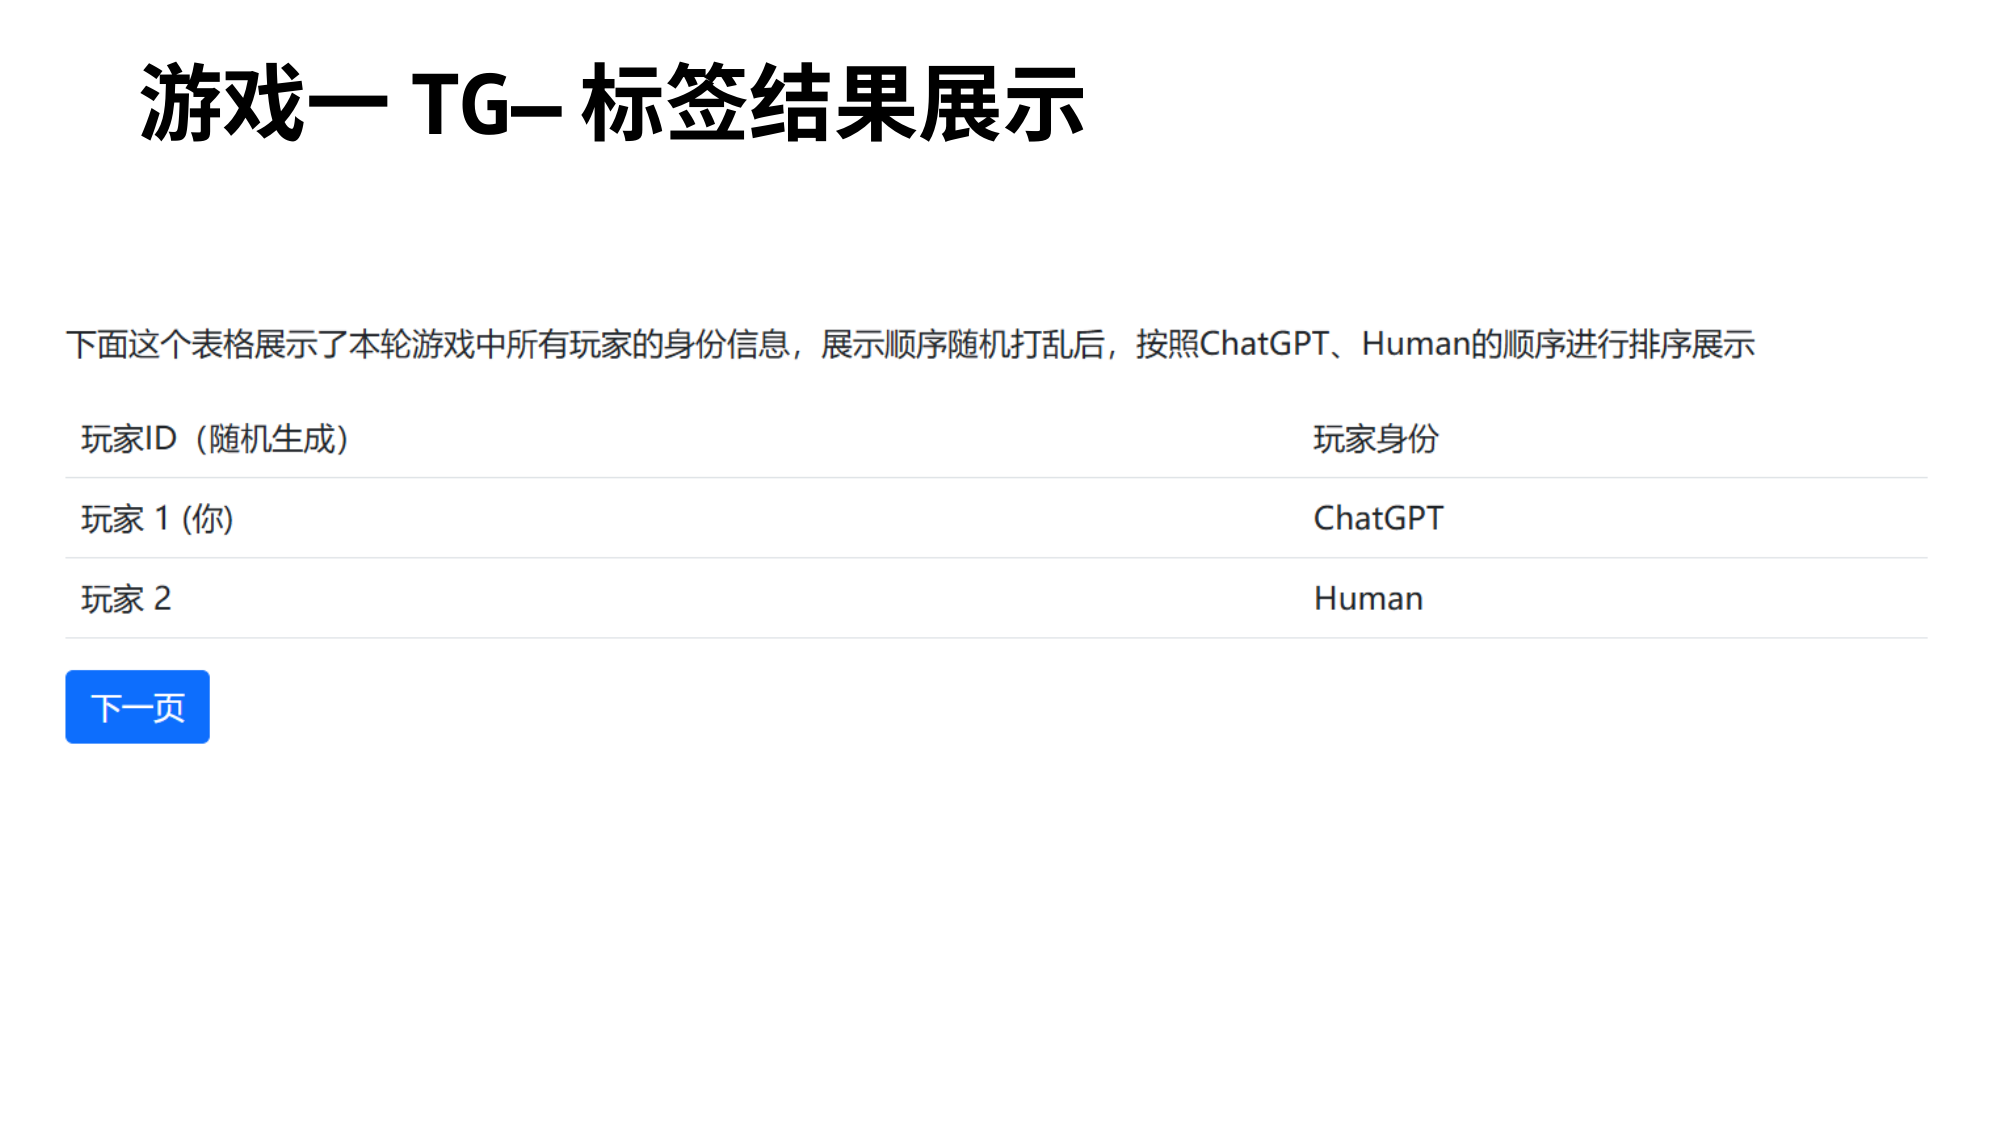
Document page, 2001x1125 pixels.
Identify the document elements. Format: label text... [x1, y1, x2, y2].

picture [0, 279, 2000, 846]
title 游戏一TG—标签结果展示 [123, 53, 1522, 161]
